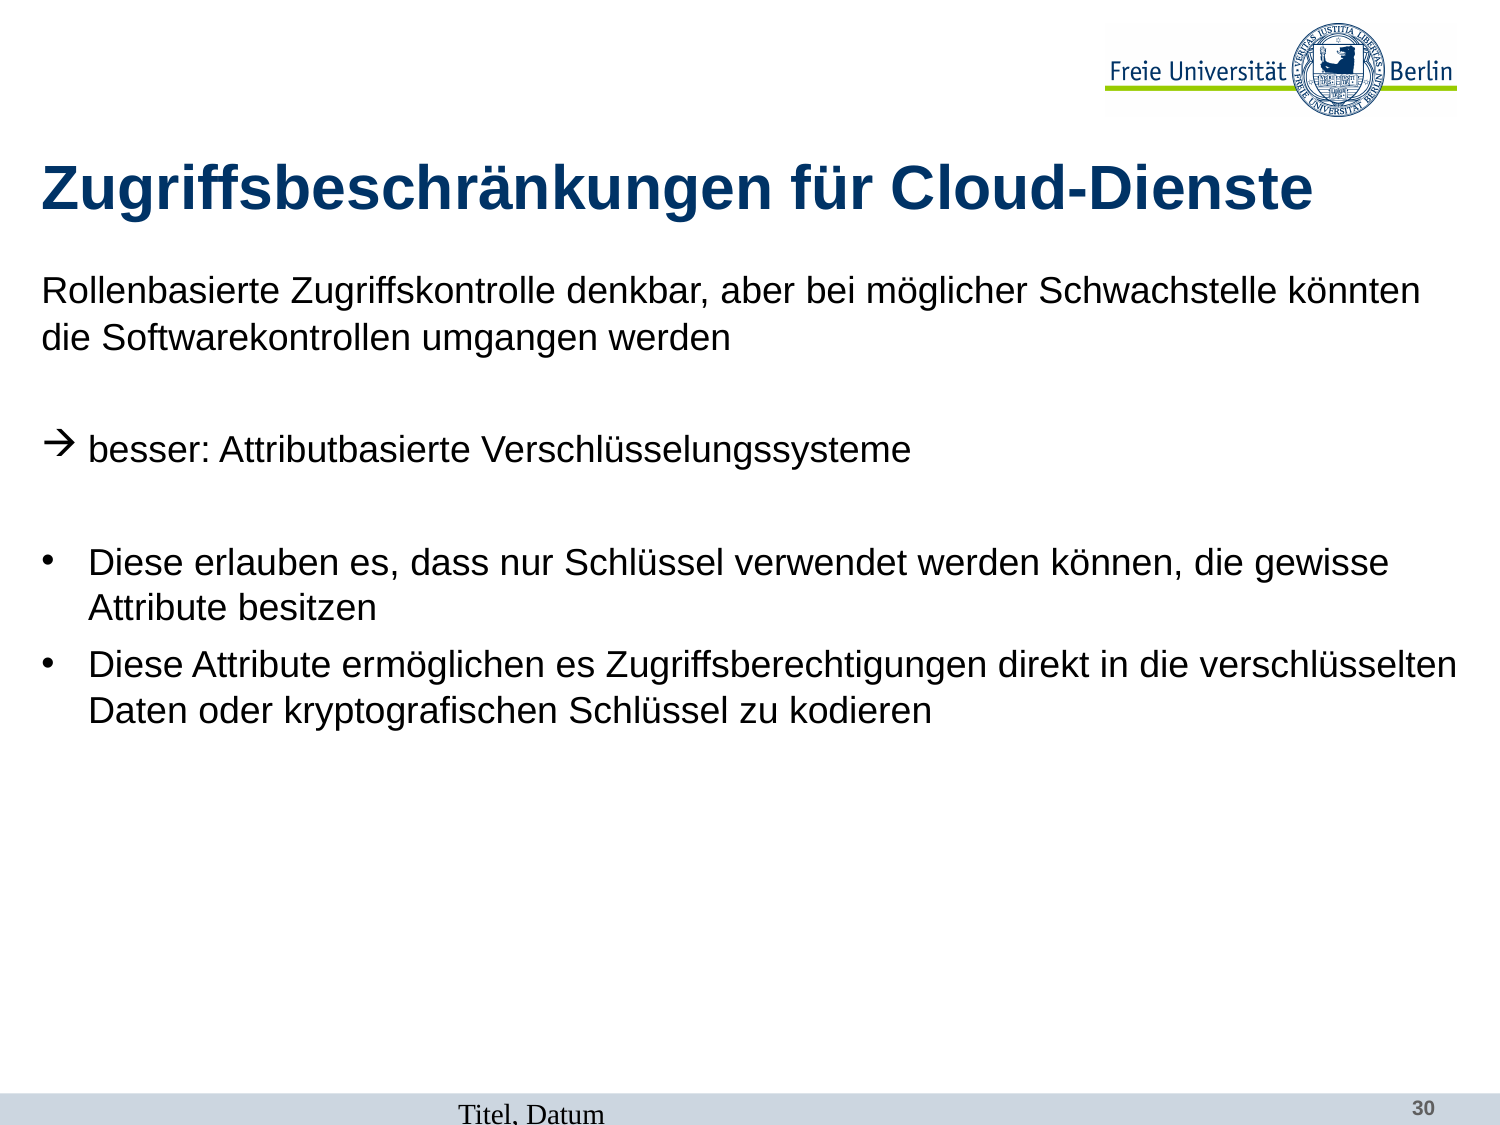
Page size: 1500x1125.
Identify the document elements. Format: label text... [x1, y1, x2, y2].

footer Titel, Datum [40, 1087, 1022, 1125]
title Zugriffsbeschränkungen für Cloud-Dienste [41, 155, 1459, 226]
picture [1105, 23, 1457, 117]
list Rollenbasierte Zugriffskontrolle denkbar, aber bei möglicher Schwachstelle könnten die Softwarekontrollen umgangen werden besser: Attributbasierte Verschlüsselungssysteme Diese erlauben es, dass nur Schlüssel verwendet werden können, die gewisse Attribute besitzen Diese Attribute ermöglichen es Zugriffsberechtigungen direkt in die verschlüsselten Daten oder kryptografischen Schlüssel zu kodieren [41, 265, 1459, 1064]
